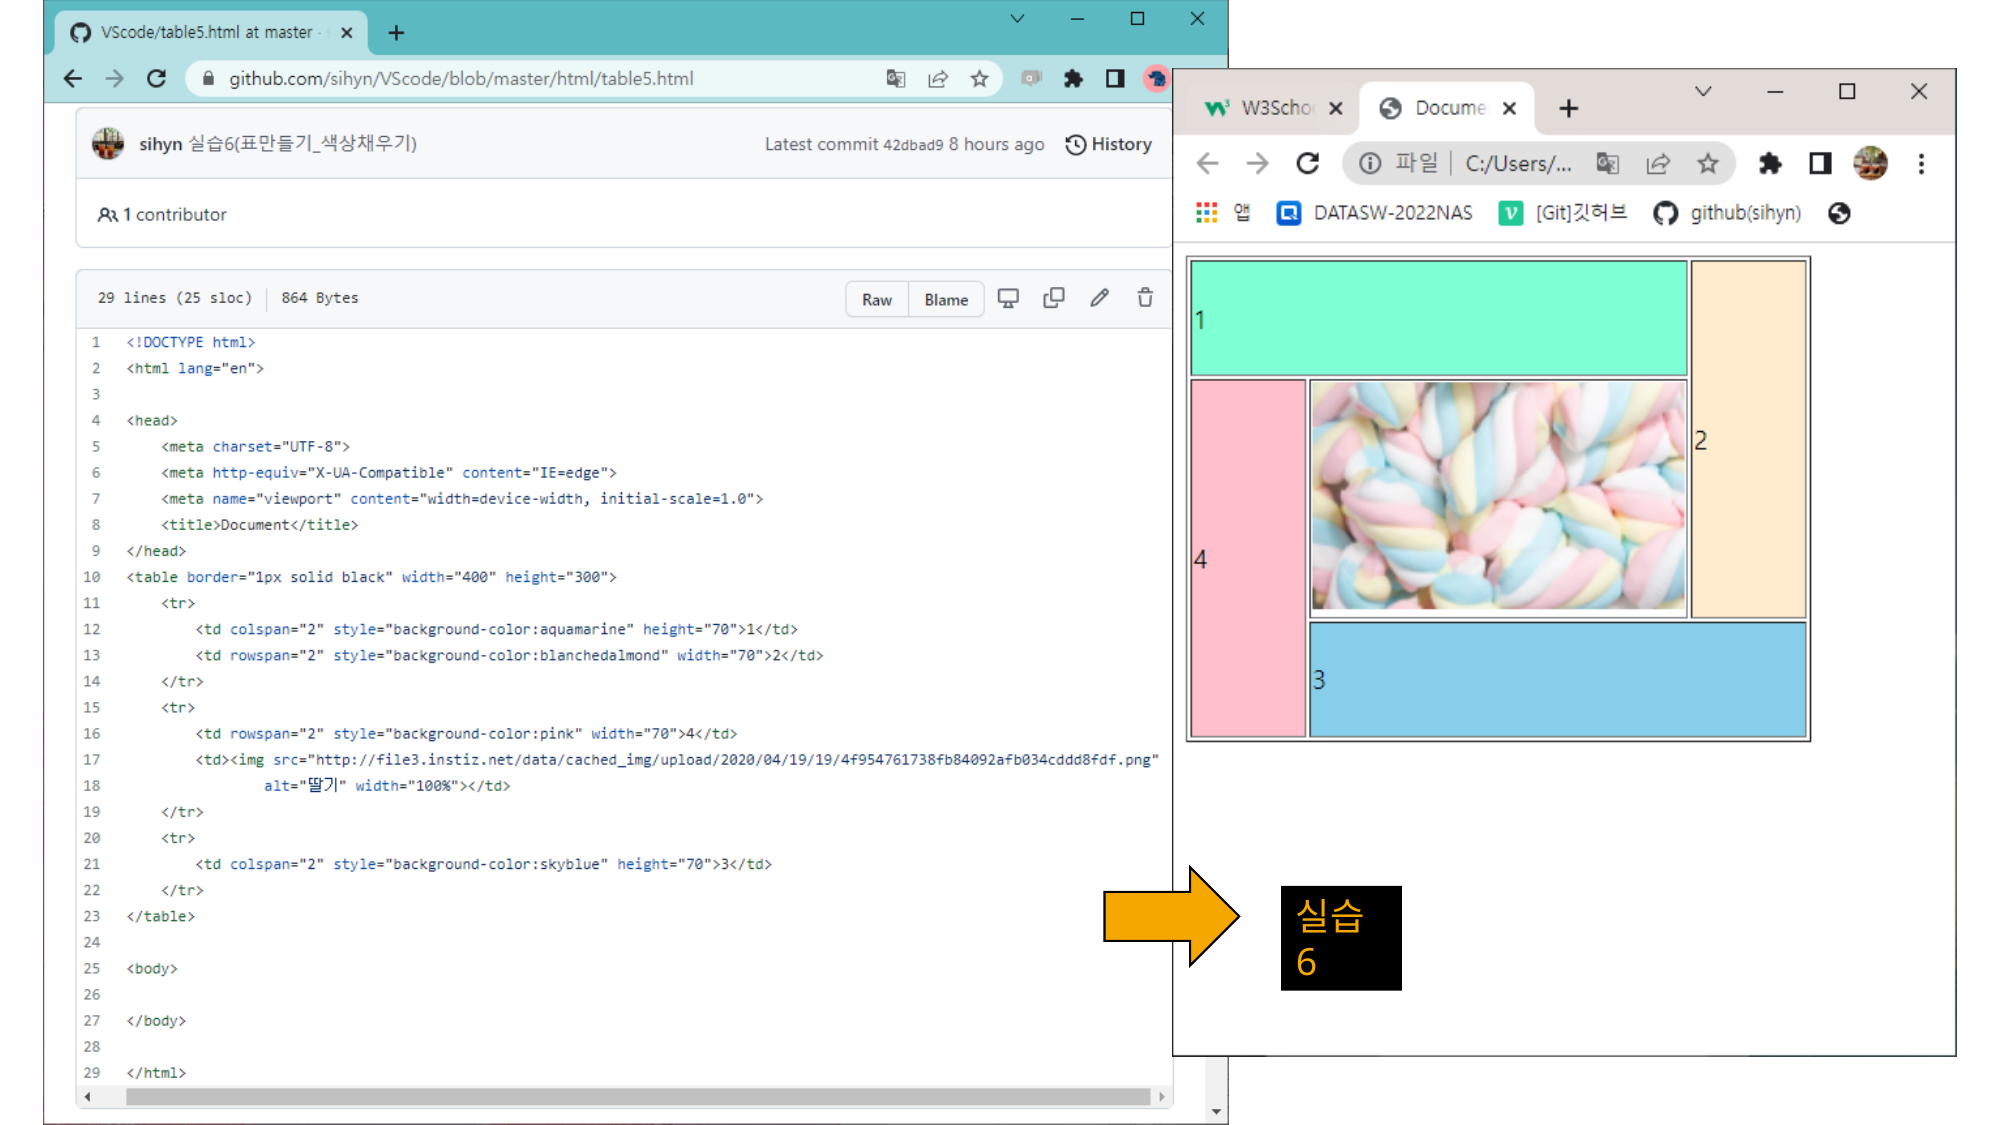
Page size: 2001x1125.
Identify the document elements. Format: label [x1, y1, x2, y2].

text_box [43, 0, 1957, 1125]
